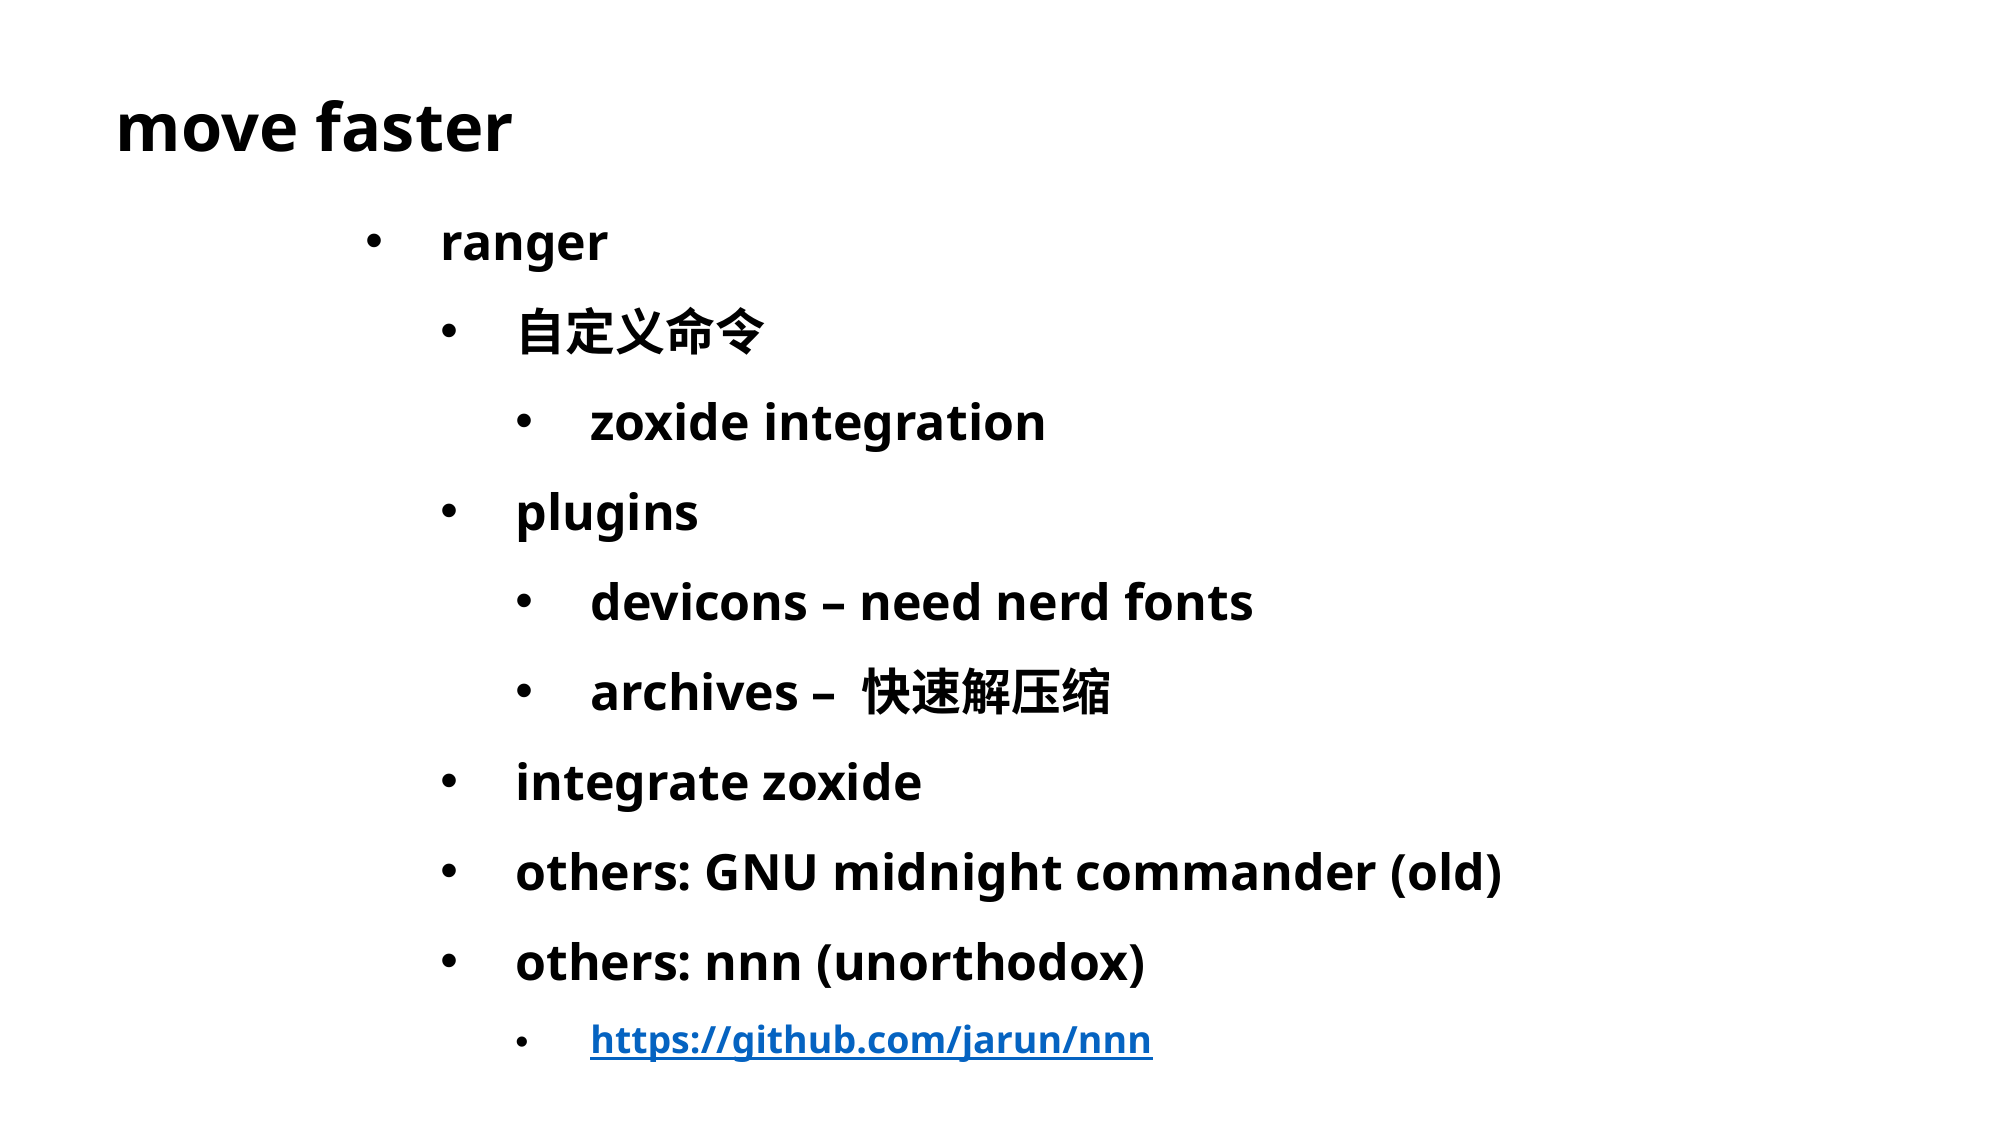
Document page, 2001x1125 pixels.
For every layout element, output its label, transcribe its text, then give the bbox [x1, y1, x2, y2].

text_box move faster [101, 77, 1236, 173]
text_box ranger 自定义命令 zoxide integration plugins devicons – need nerd fonts archives – 快速解压缩 integrate zoxide others: GNU midnight commander (old) others: nnn (unorthodox) https://github.com/jarun/nnn [350, 173, 1883, 1075]
